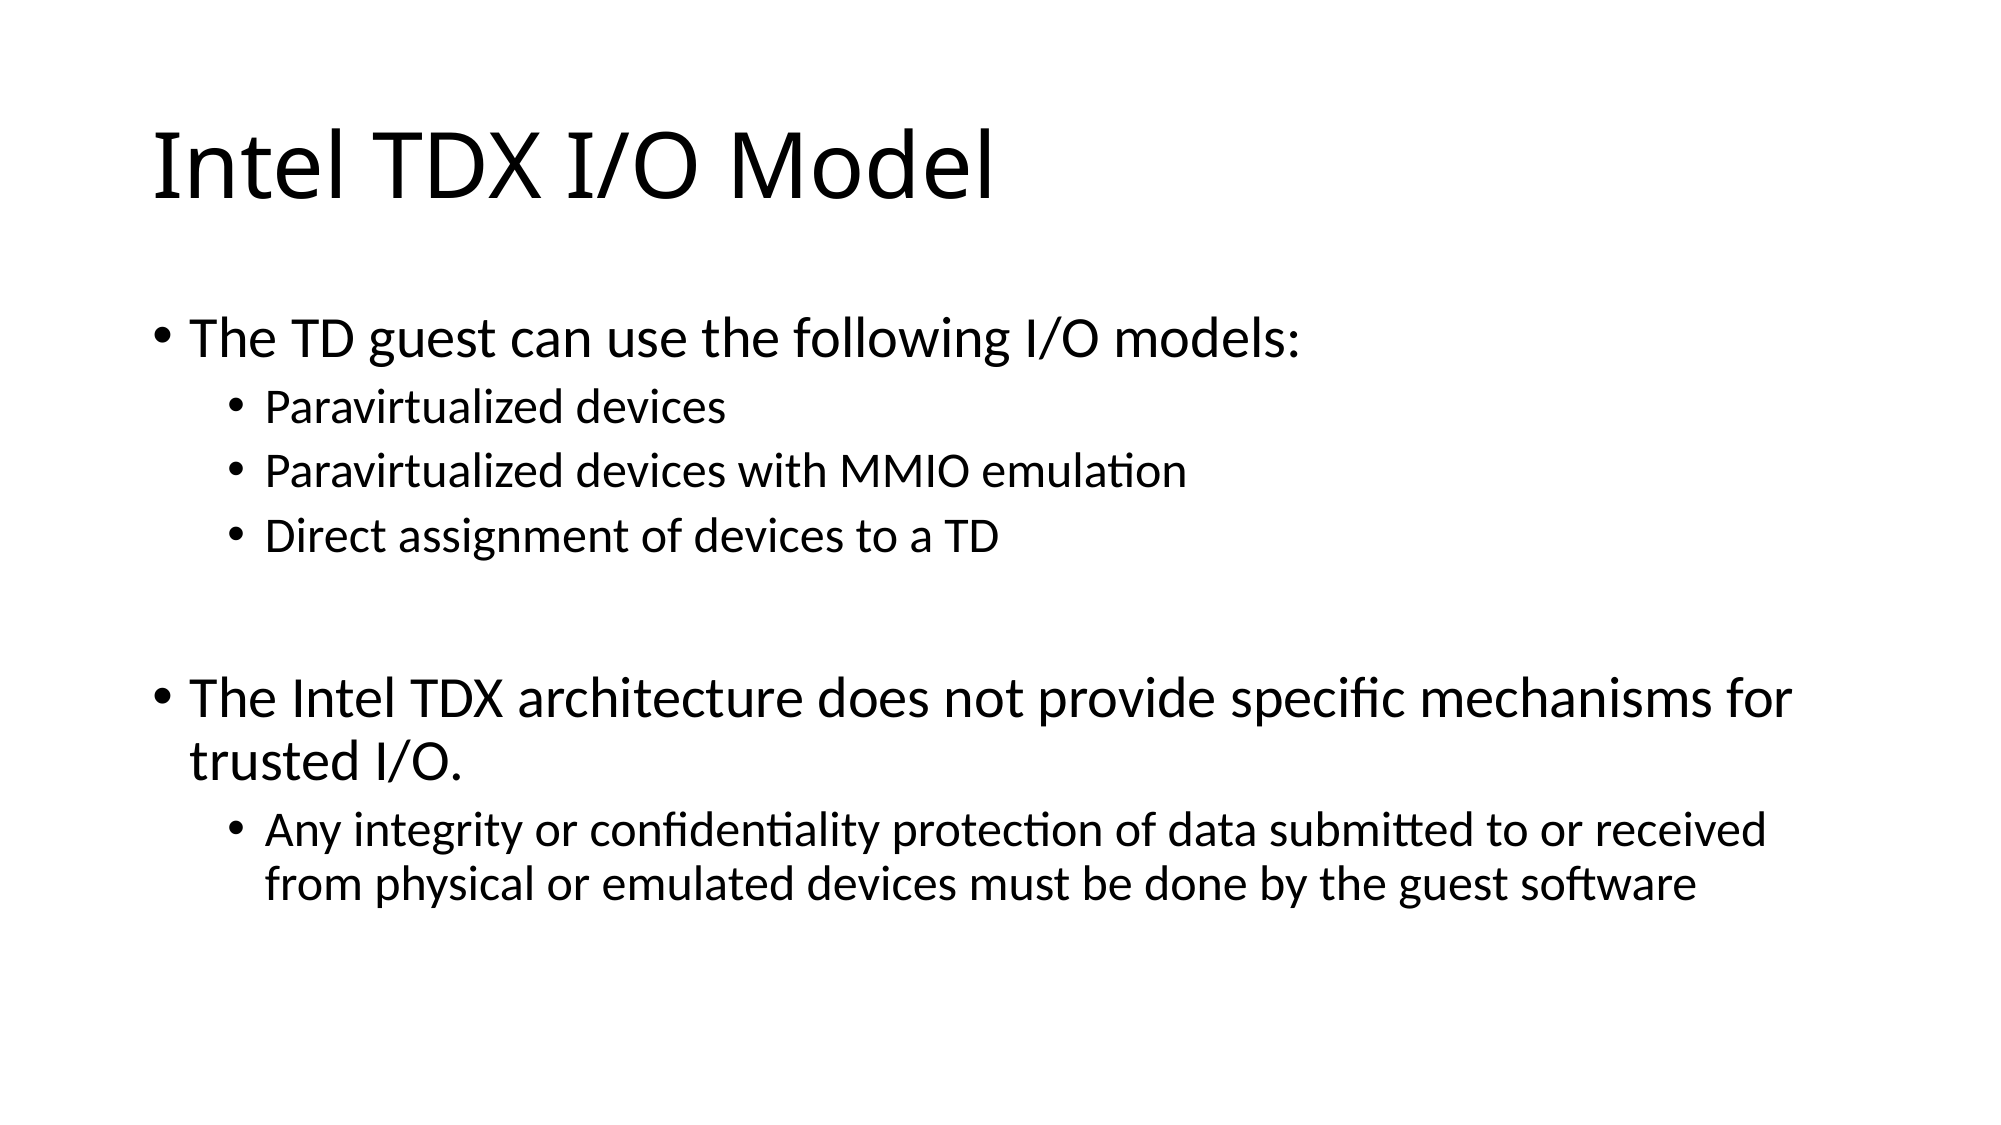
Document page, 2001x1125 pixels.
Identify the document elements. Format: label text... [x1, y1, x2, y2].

list ﻿The TD guest can use the following I/O models: Paravirtualized devices Paravirtualized devices with MMIO emulation Direct assignment of devices to a TD ﻿The Intel TDX architecture does not provide specific mechanisms for trusted I/O. Any integrity or confidentiality protection of data submitted to or received from physical or emulated devices must be done by the guest software [137, 299, 1863, 1014]
title ﻿Intel TDX I/O Model [137, 59, 1863, 278]
